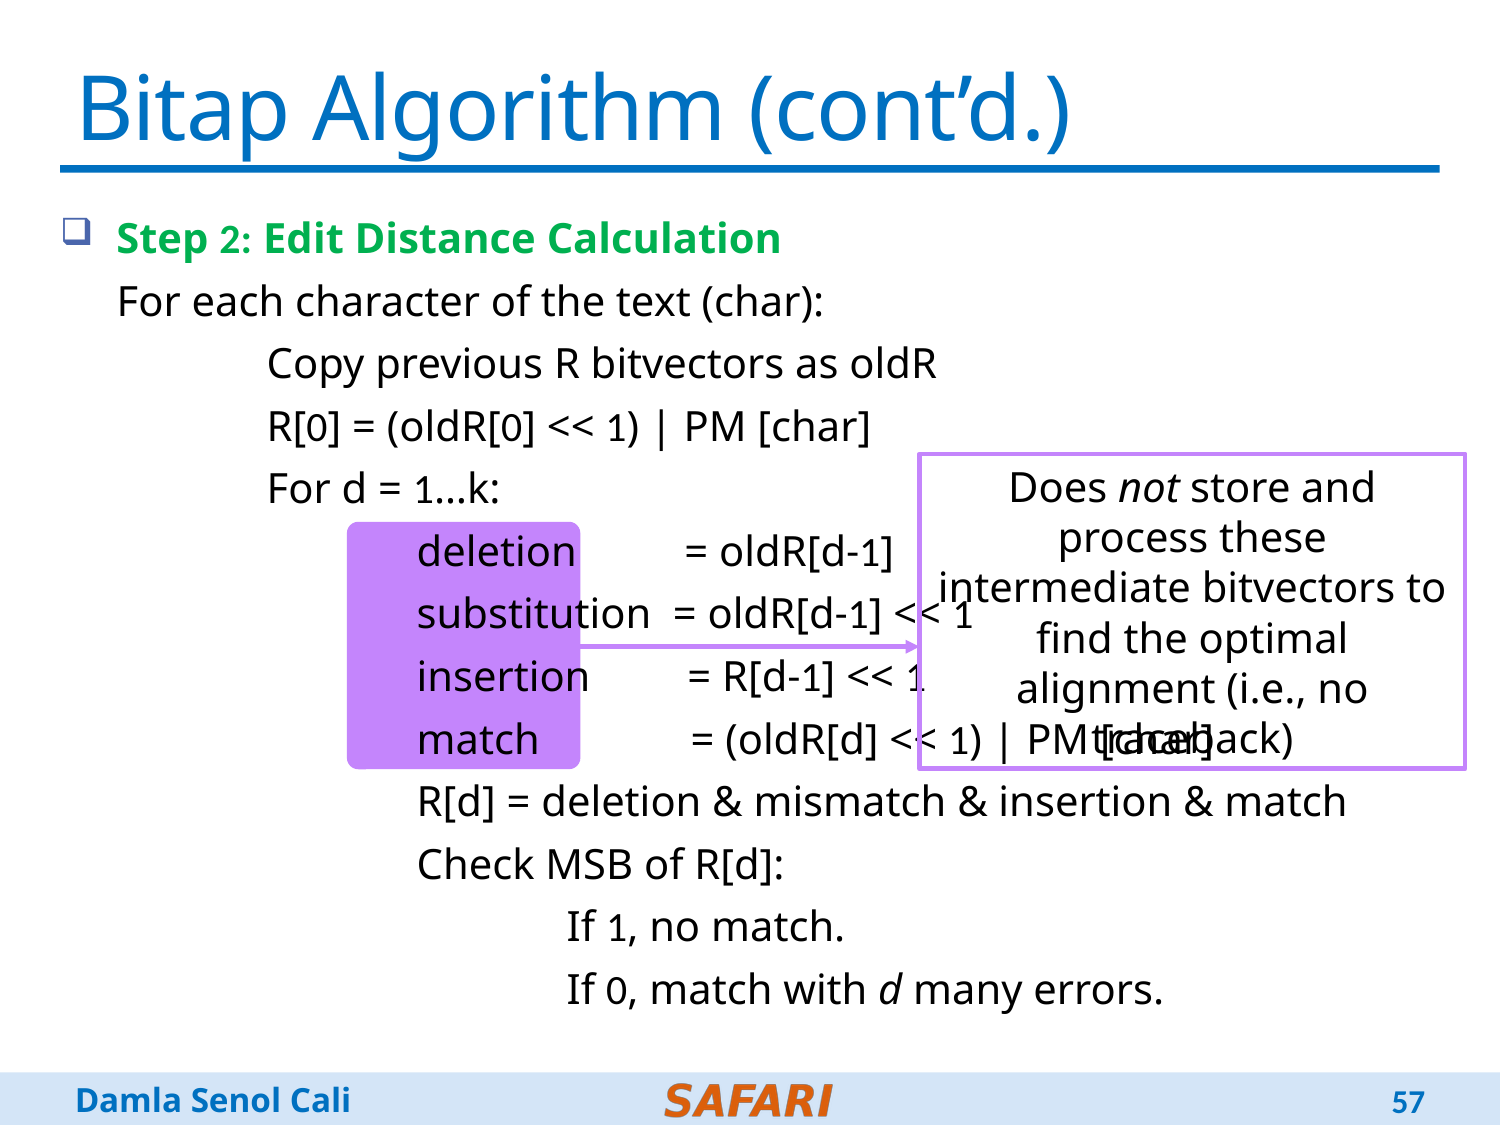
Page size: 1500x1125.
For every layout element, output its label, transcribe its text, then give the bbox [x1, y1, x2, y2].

list Step 2: Edit Distance Calculation For each character of the text (char): Copy previous R bitvectors as oldR R[0] = (oldR[0] << 1) | PM [char] For d = 1…k: deletion = oldR[d-1] substitution = oldR[d-1] << 1 insertion = R[d-1] << 1 match = (oldR[d] << 1) | PM [char] R[d] = deletion & mismatch & insertion & match Check MSB of R[d]: If 1, no match. If 0, match with d many errors. [60, 204, 1440, 1025]
slide_number 57 [1233, 1077, 1440, 1123]
title Bitap Algorithm (cont’d.) [60, 42, 1440, 166]
text_box Does not store and process these intermediate bitvectors to find the optimal alignment (i.e., no traceback) [919, 453, 1466, 769]
picture [663, 1075, 837, 1125]
